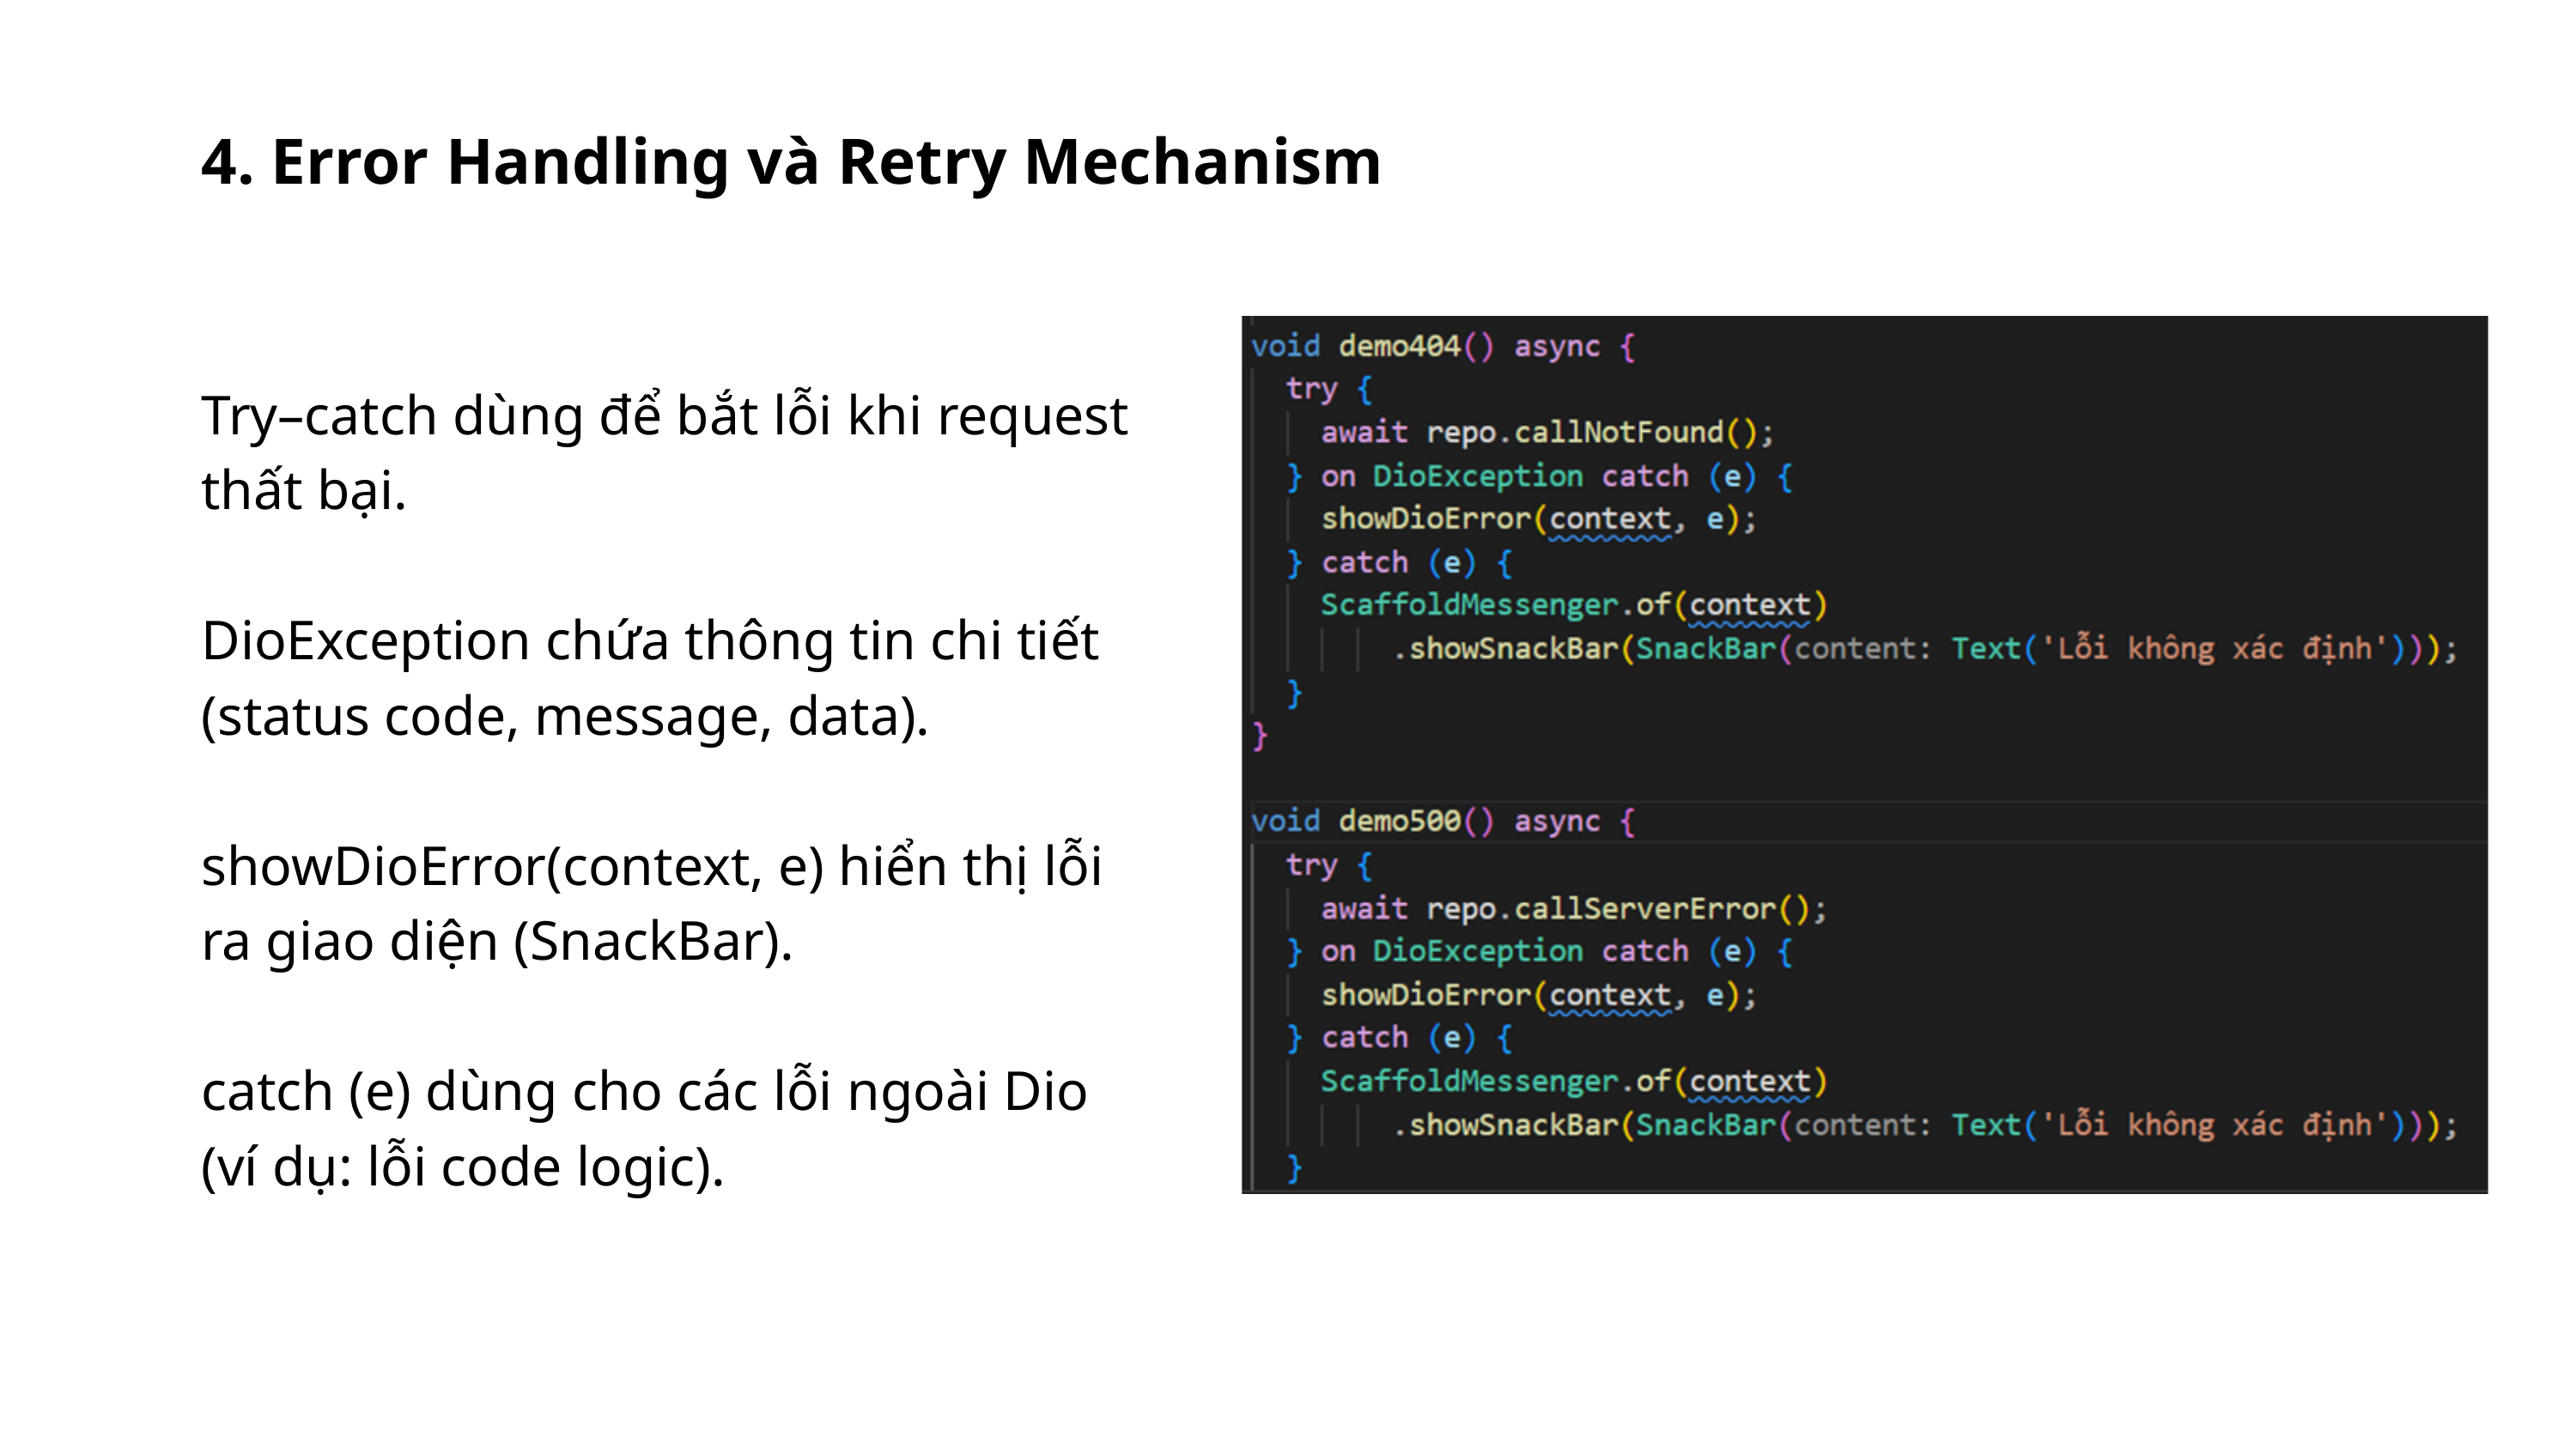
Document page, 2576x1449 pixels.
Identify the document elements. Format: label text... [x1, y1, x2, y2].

text_box 4. Error Handling và Retry Mechanism [201, 109, 2069, 285]
text_box Try–catch dùng để bắt lỗi khi request thất bại. DioException chứa thông tin chi tiết (status code, message, data). showDioError(context, e) hiển thị lỗi ra giao diện (SnackBar). catch (e) dùng cho các lỗi ngoài Dio (ví dụ: lỗi code logic). [201, 370, 1135, 1197]
text_box [1242, 316, 2488, 1194]
